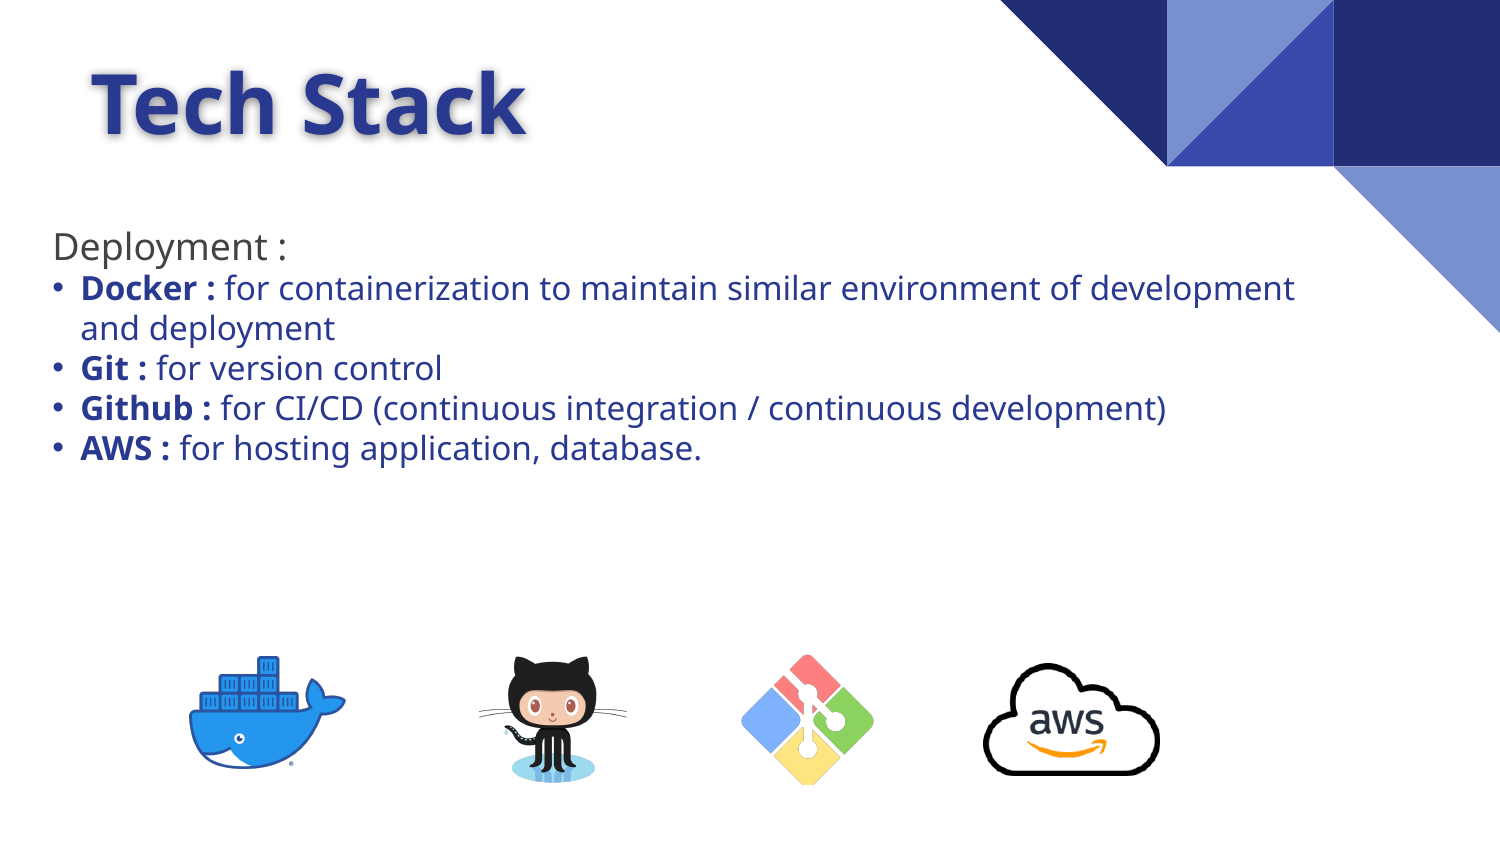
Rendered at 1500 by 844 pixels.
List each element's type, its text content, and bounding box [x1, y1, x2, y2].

title Tech Stack [75, 32, 1425, 171]
picture [739, 654, 875, 785]
picture [983, 663, 1160, 777]
picture [474, 654, 632, 785]
text_box Deployment : Docker : for containerization to maintain similar environment of development and deployment Git : for version control Github : for CI/CD (continuous integration / continuous development) AWS : for hosting application, database. [37, 184, 1331, 796]
picture [189, 656, 346, 770]
